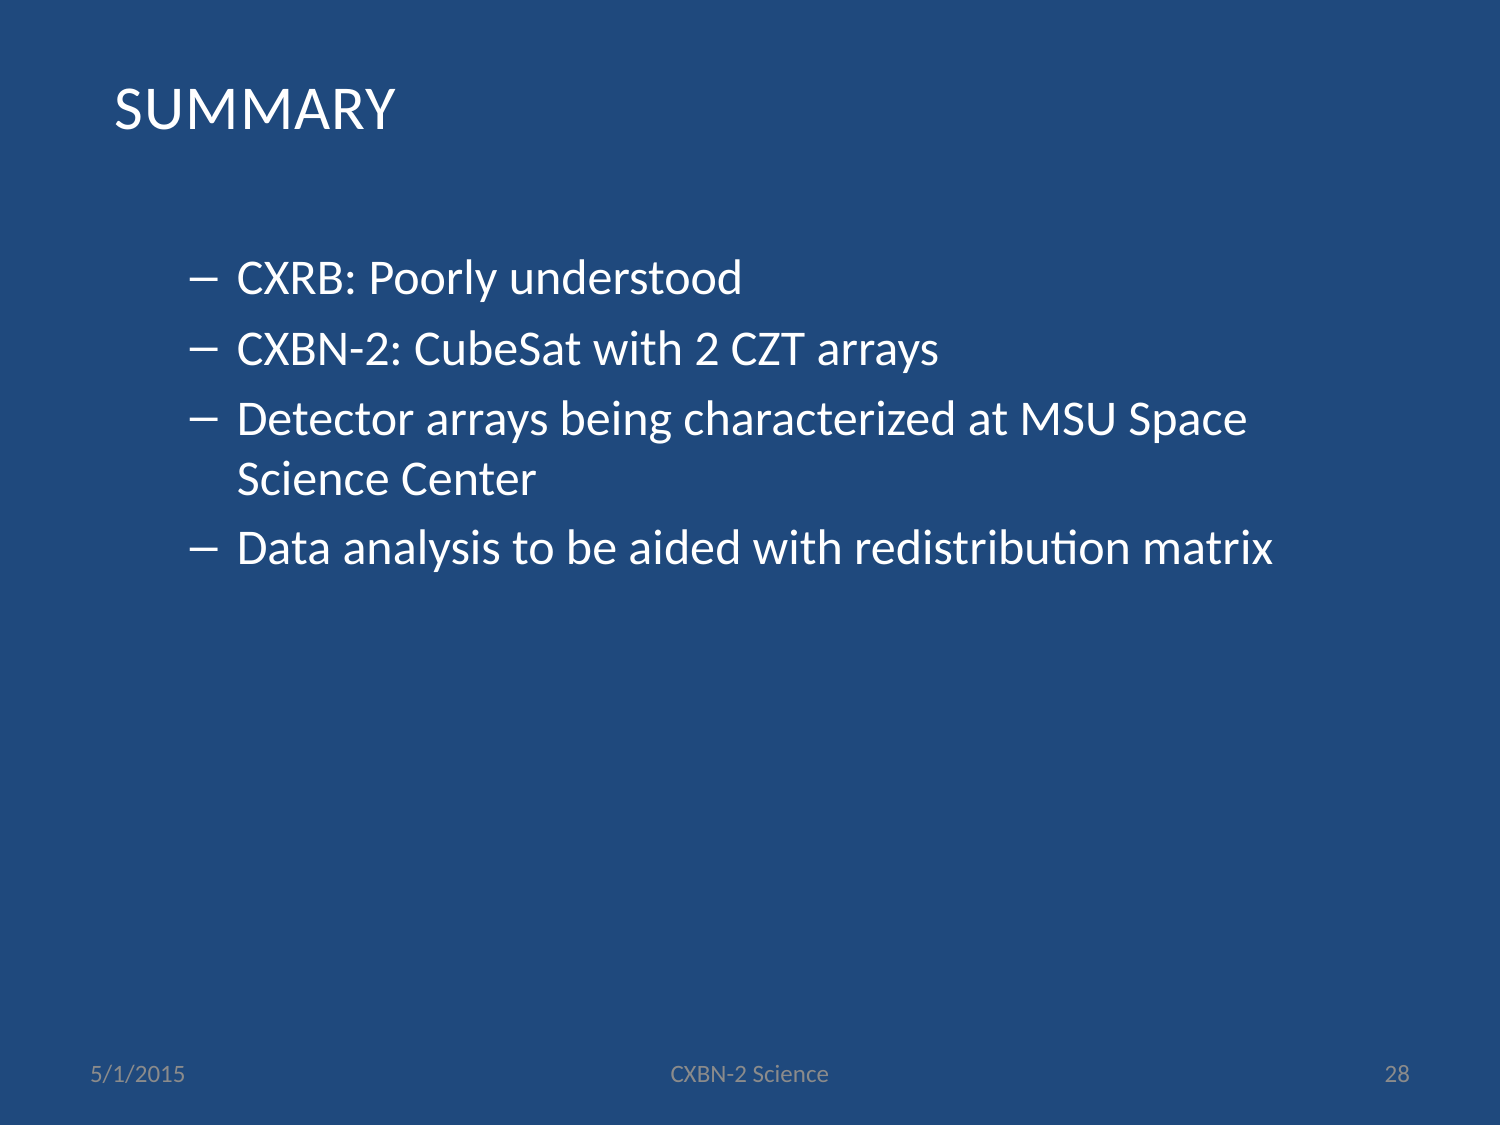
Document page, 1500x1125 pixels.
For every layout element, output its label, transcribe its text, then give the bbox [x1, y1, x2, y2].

slide_number 28 [1074, 1042, 1425, 1103]
text_box Summary [99, 24, 1400, 150]
footer CXBN-2 Science [512, 1042, 988, 1103]
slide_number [75, 1042, 425, 1103]
list CXRB: Poorly understood CXBN-2: CubeSat with 2 CZT arrays Detector arrays being characterized at MSU Space Science Center Data analysis to be aided with redistribution matrix [99, 237, 1400, 913]
